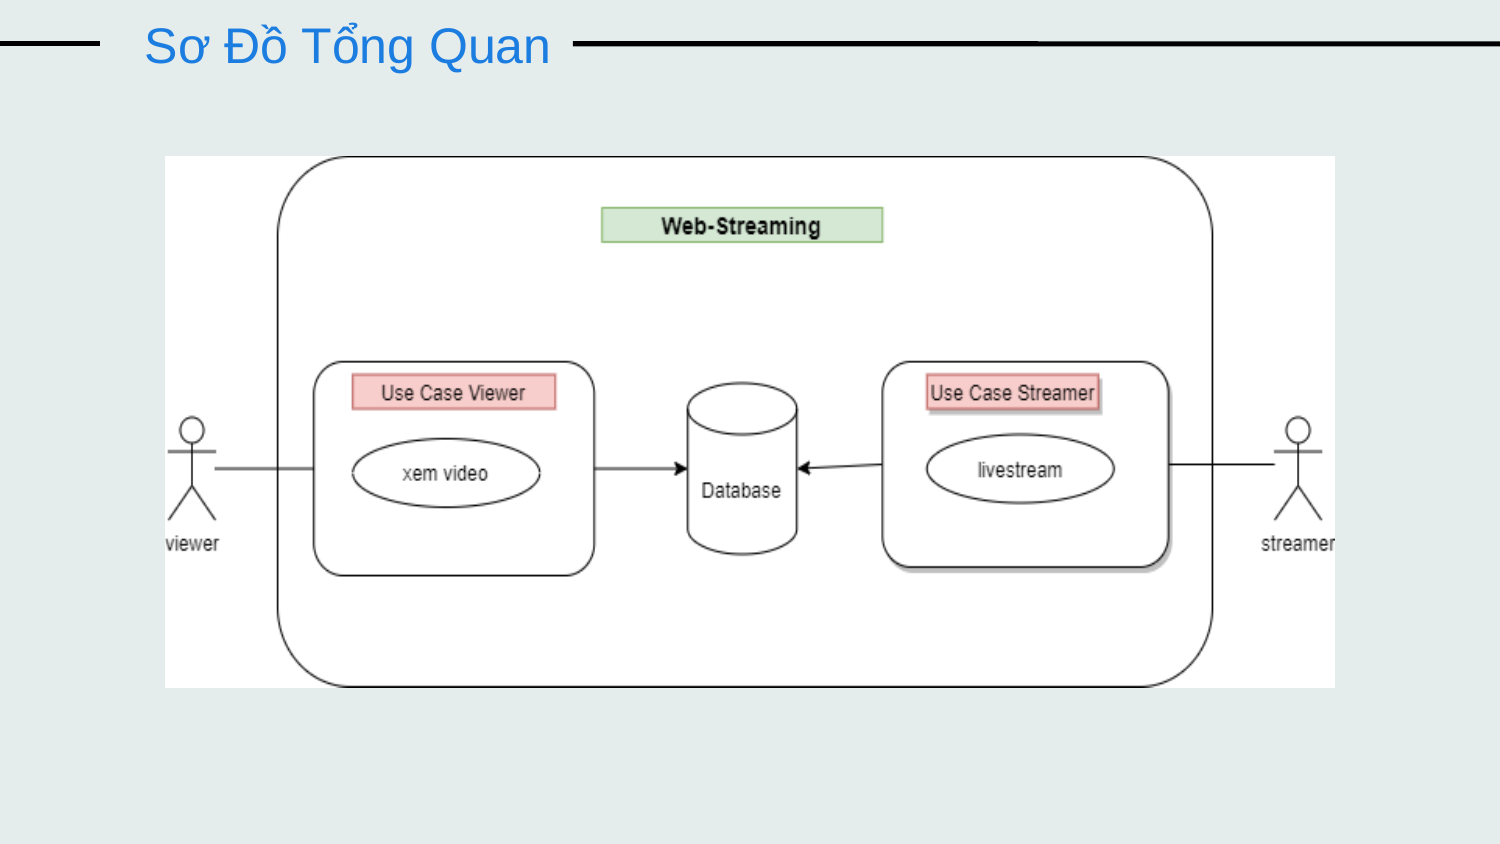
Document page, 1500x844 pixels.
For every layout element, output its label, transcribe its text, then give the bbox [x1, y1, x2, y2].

picture [164, 155, 1335, 688]
title Sơ Đồ Tổng Quan [123, 0, 573, 95]
